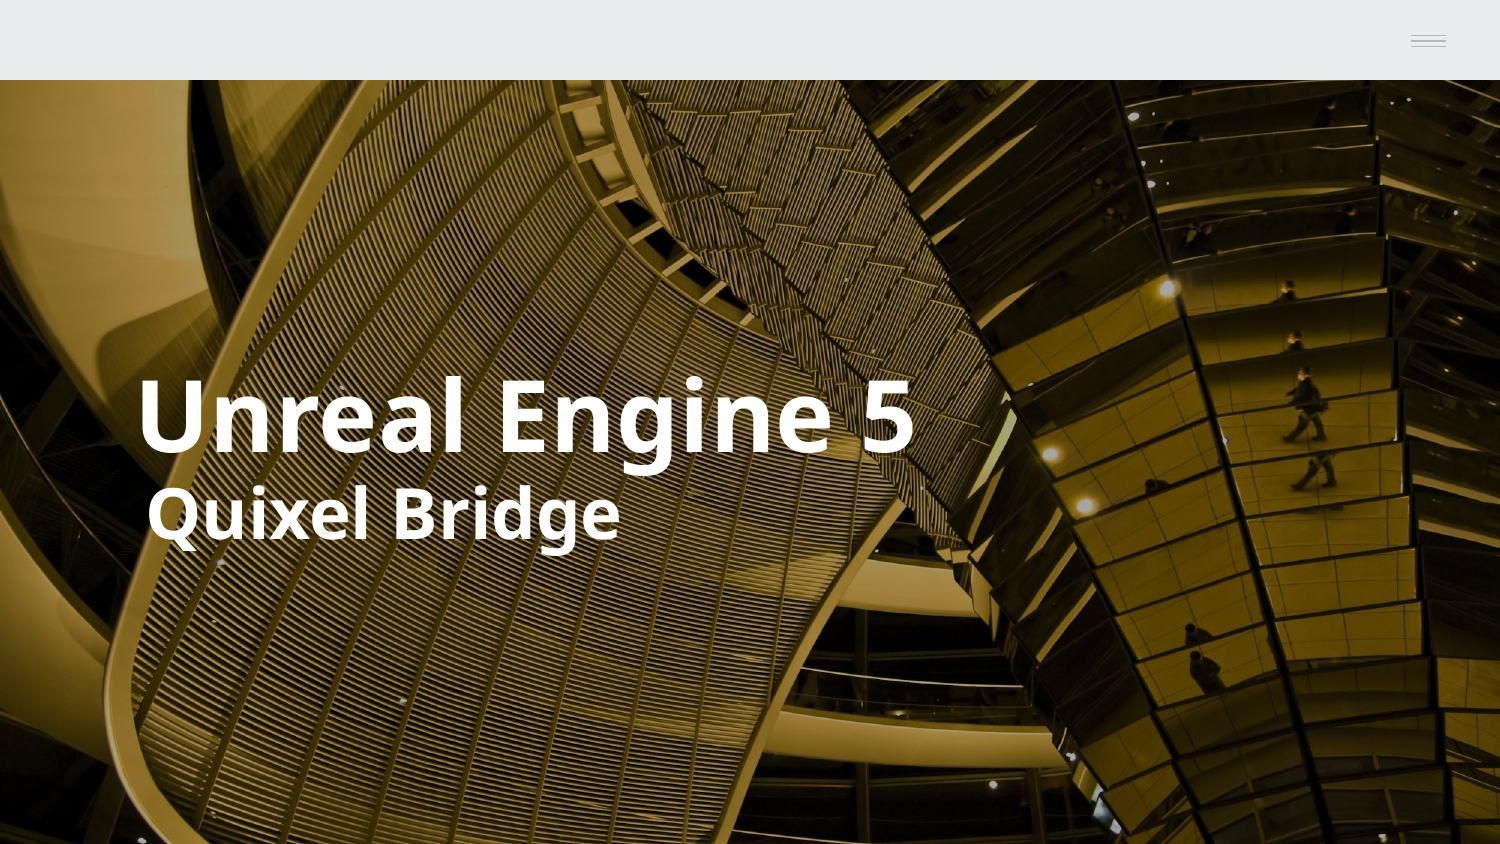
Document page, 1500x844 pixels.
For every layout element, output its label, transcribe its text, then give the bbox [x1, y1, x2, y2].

title Unreal Engine 5 [119, 337, 974, 494]
picture [0, 80, 1500, 844]
text_box Quixel Bridge [130, 453, 853, 569]
